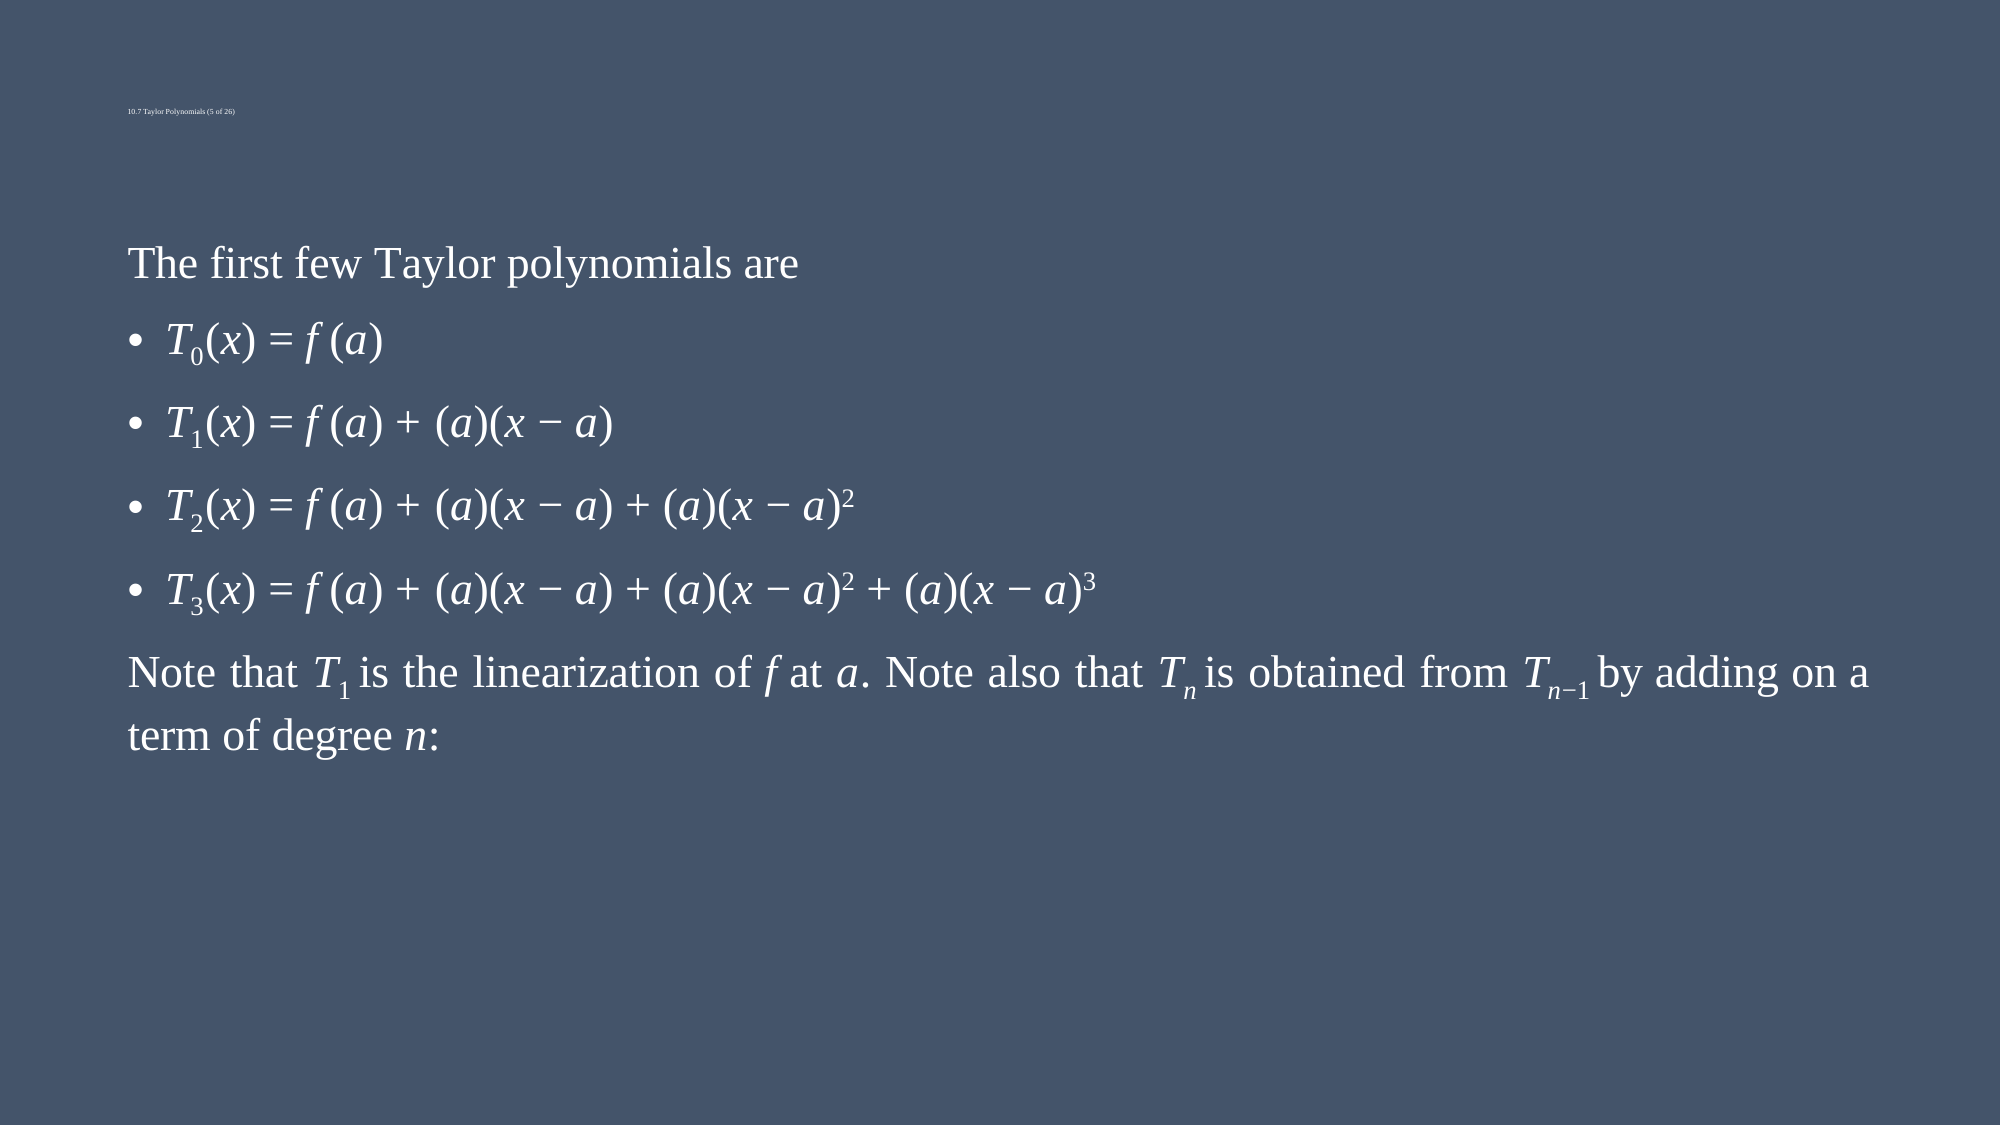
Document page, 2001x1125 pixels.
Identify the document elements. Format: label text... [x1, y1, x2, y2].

title 10.7 Taylor Polynomials (5 of 26) [112, 99, 1775, 203]
